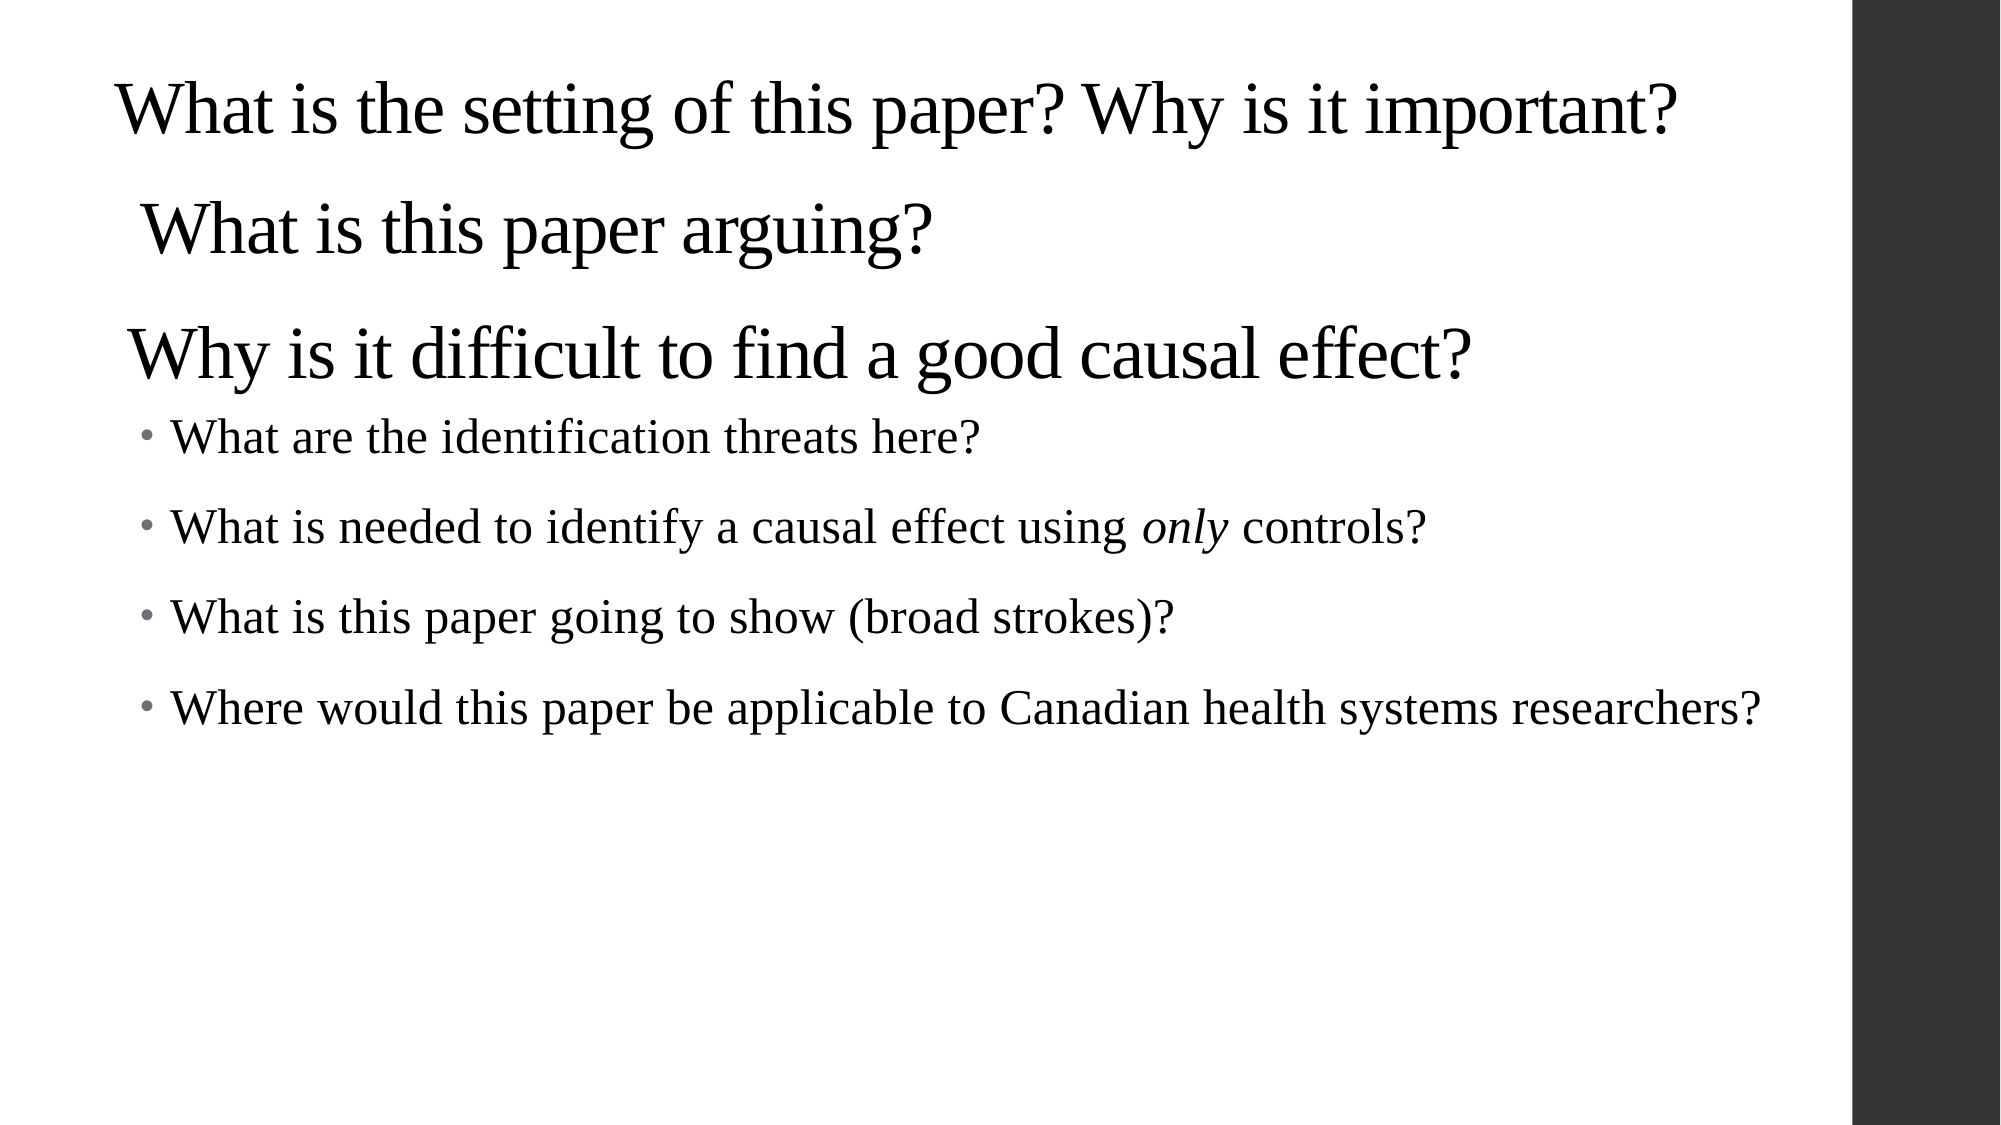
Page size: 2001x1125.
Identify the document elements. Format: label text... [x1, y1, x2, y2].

list What are the identification threats here? What is needed to identify a causal effect using only controls? What is this paper going to show (broad strokes)? Where would this paper be applicable to Canadian health systems researchers? [125, 403, 1813, 1012]
text_box Why is it difficult to find a good causal effect? [112, 299, 1825, 403]
title What is the setting of this paper? Why is it important? [99, 55, 1813, 158]
text_box What is this paper arguing? [124, 174, 1838, 278]
